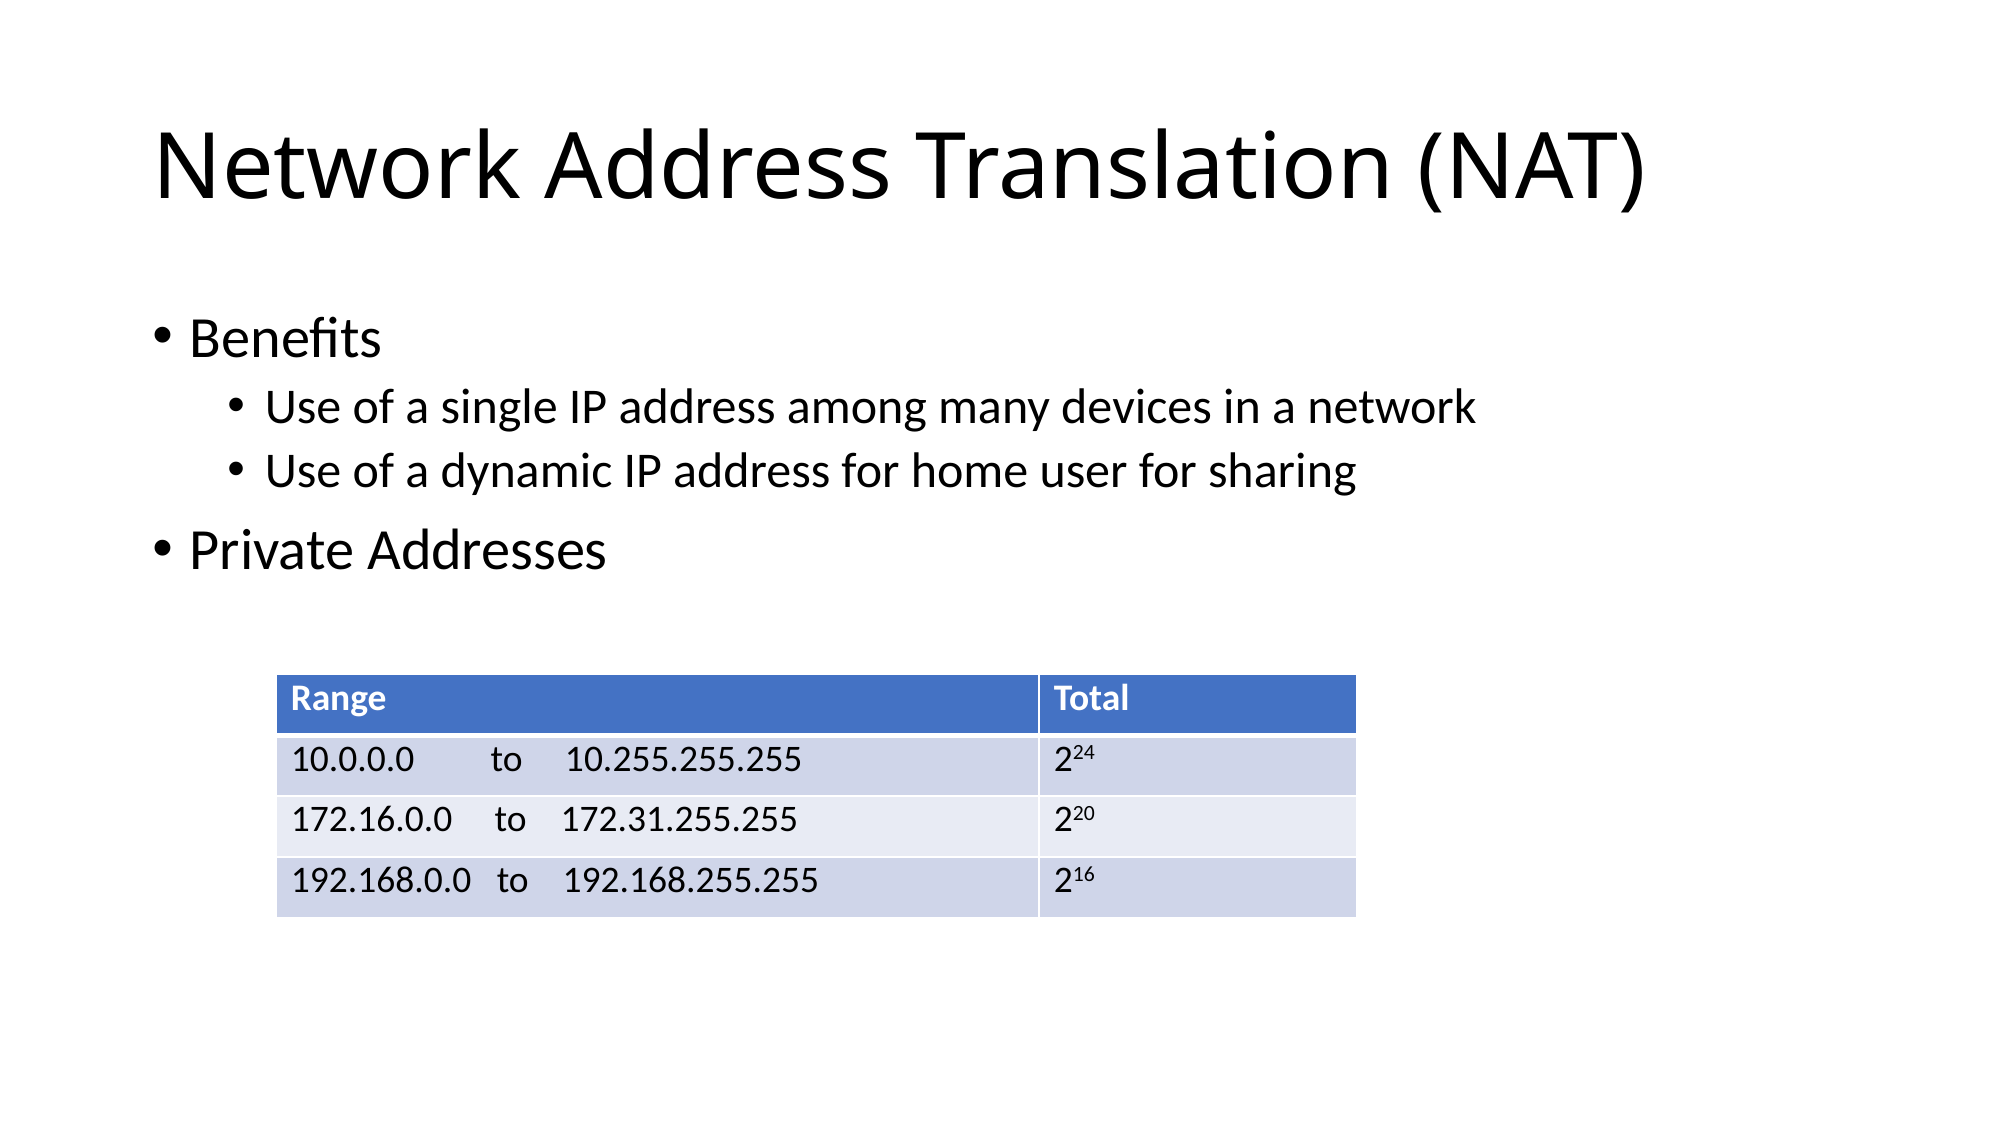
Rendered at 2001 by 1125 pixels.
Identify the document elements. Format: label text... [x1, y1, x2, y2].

table_header Range [277, 675, 1038, 733]
table_cell 224 [1040, 738, 1356, 795]
table_cell 172.16.0.0 to 172.31.255.255 [277, 797, 1038, 856]
list Benefits Use of a single IP address among many devices in a network Use of a dynamic IP address for home user for sharing Private Addresses [137, 299, 1863, 1014]
table_cell 192.168.0.0 to 192.168.255.255 [277, 858, 1038, 917]
table_cell 216 [1040, 858, 1356, 917]
table_cell 10.0.0.0 to 10.255.255.255 [277, 738, 1038, 795]
table_header Total [1040, 675, 1356, 733]
title Network Address Translation (NAT) [137, 59, 1863, 278]
table_cell 220 [1040, 797, 1356, 856]
